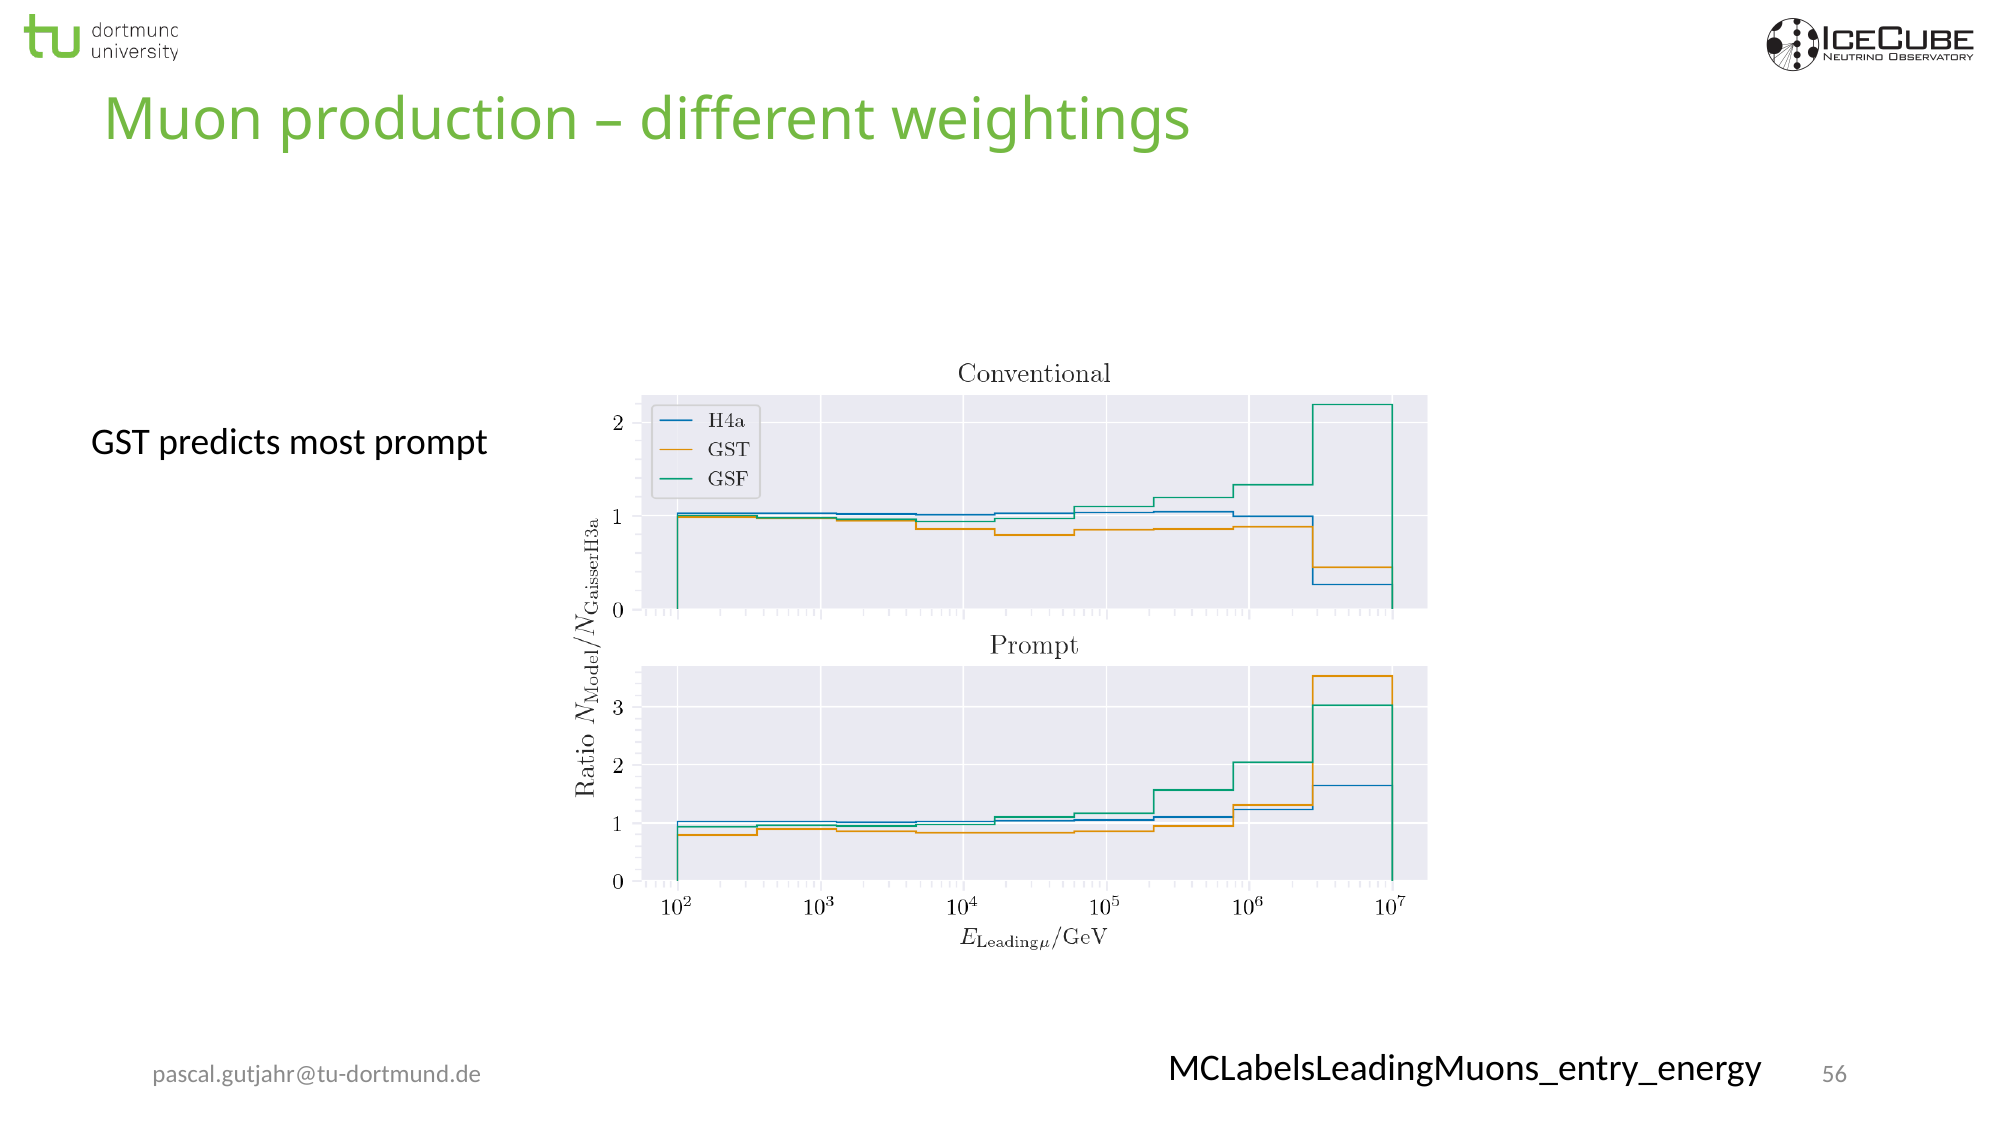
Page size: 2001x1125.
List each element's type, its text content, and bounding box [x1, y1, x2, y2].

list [558, 347, 1442, 965]
text_box GST predicts most prompt [76, 409, 521, 470]
slide_number 56 [1412, 1042, 1863, 1103]
title Muon production – different weightings [88, 59, 1977, 182]
text_box MCLabelsLeadingMuons_entry_energy [1153, 1035, 1778, 1096]
slide_number pascal.gutjahr@tu-dortmund.de [137, 1042, 588, 1103]
